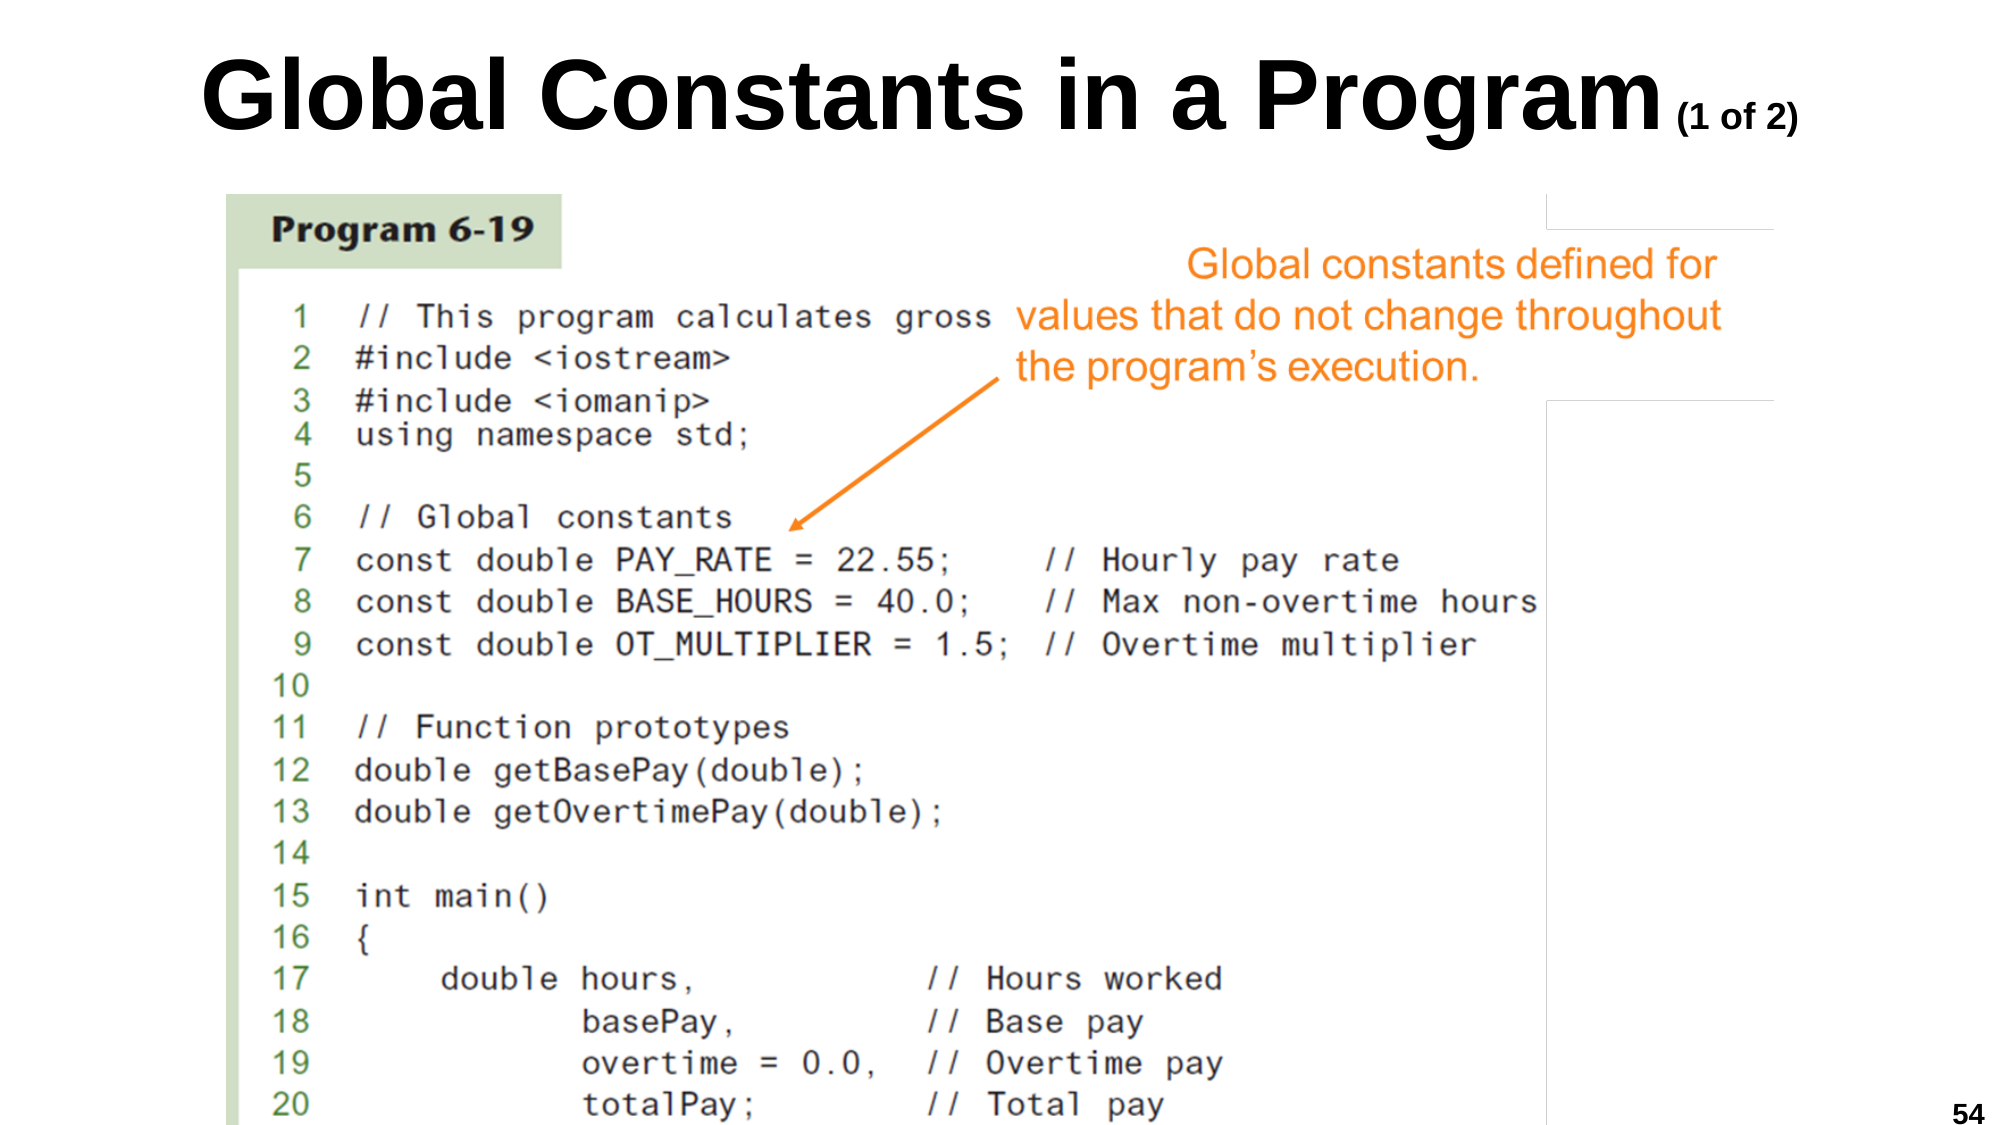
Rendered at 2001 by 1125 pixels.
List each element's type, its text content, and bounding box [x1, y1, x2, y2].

slide_number 54 [1909, 1087, 2000, 1125]
title Global Constants in a Program (1 of 2) [0, 0, 2000, 180]
picture [225, 194, 1774, 1125]
